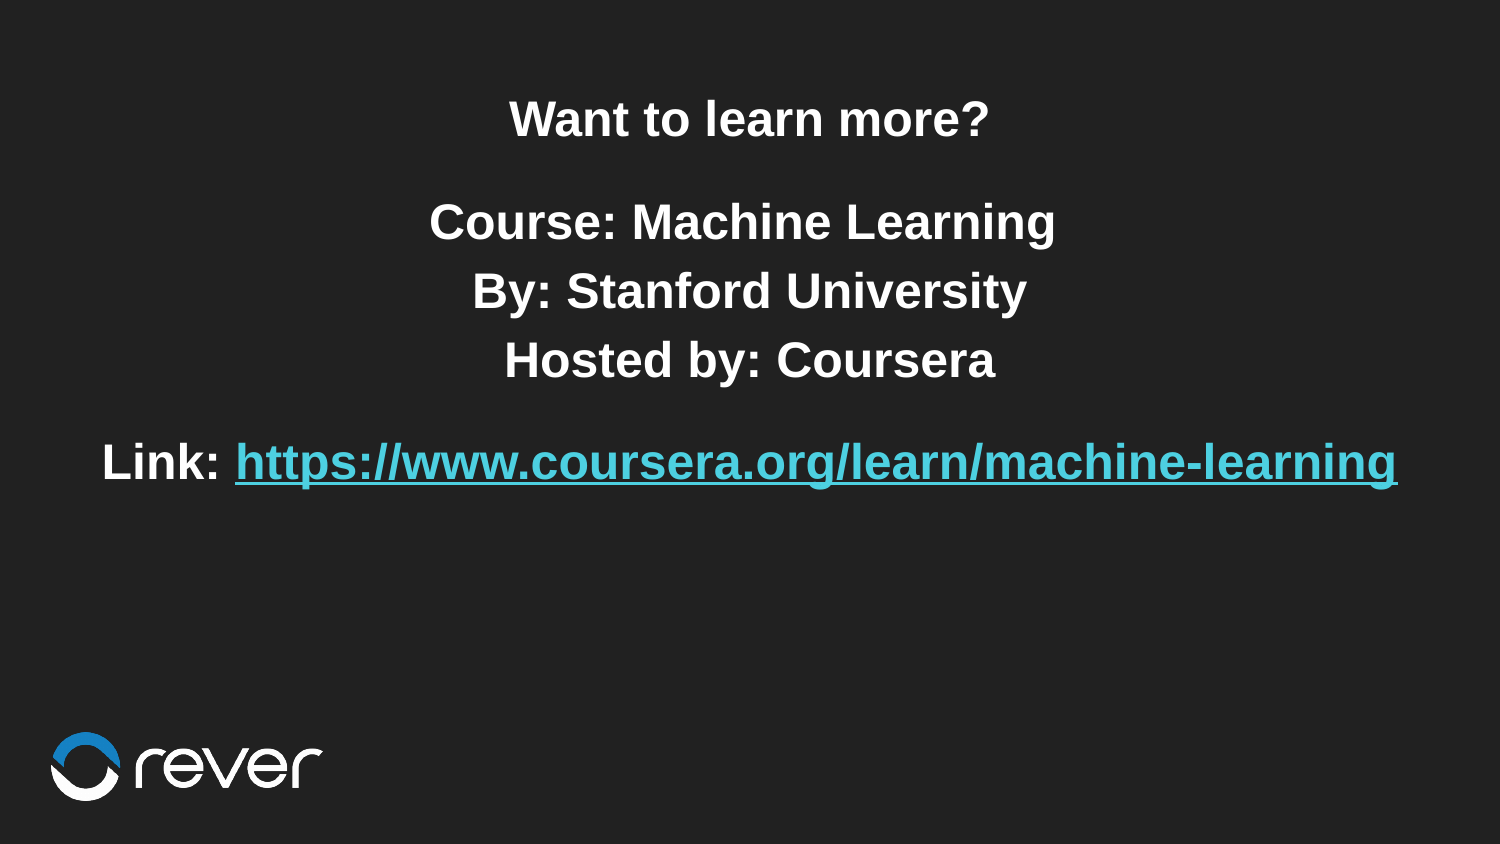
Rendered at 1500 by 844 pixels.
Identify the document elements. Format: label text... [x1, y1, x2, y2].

list Want to learn more? Course: Machine Learning By: Stanford University Hosted by: Coursera Link: https://www.coursera.org/learn/machine-learning [51, 62, 1449, 624]
picture [50, 731, 323, 802]
